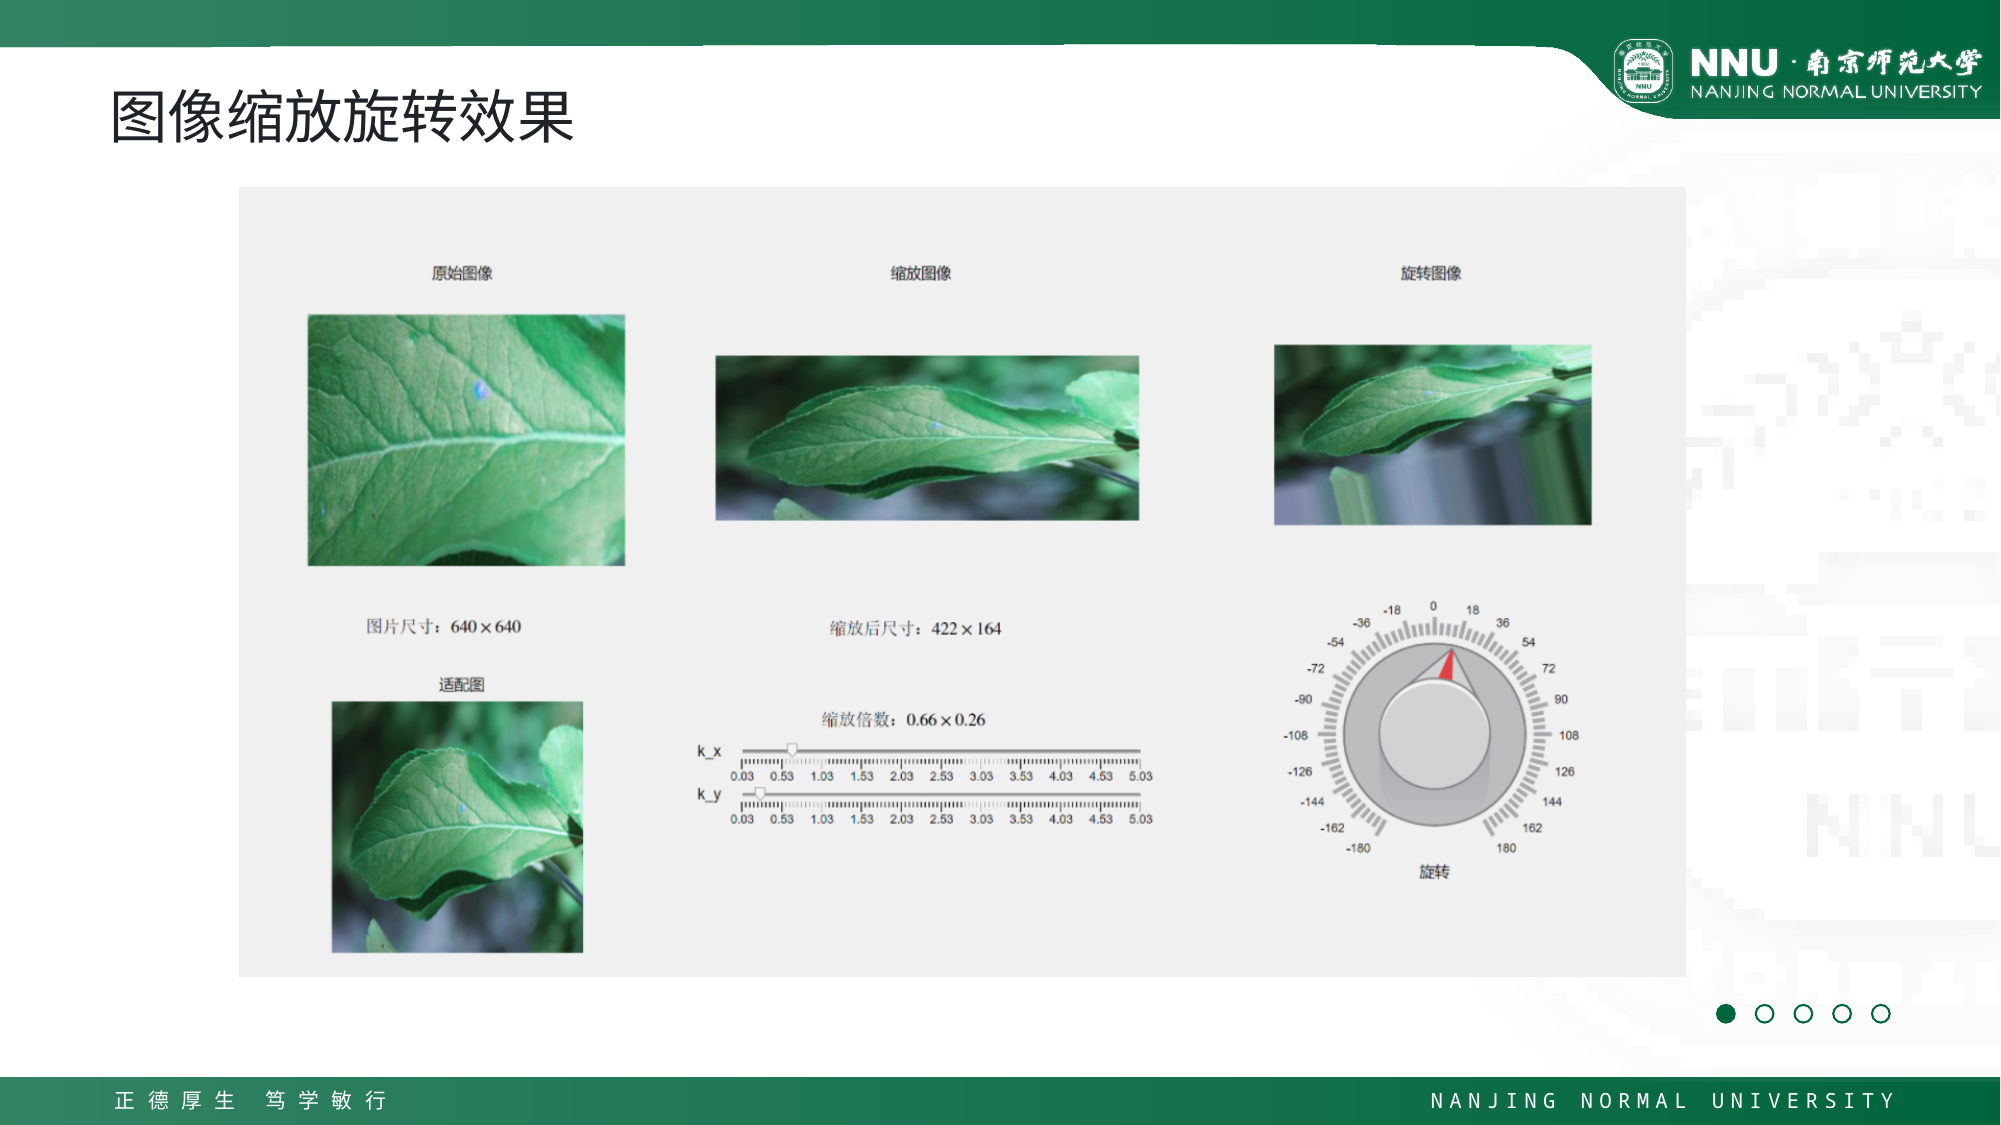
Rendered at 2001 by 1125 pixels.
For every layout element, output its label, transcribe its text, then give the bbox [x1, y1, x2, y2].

picture [239, 187, 1686, 977]
text_box 图像缩放旋转效果 [94, 72, 591, 158]
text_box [1716, 1004, 1890, 1023]
